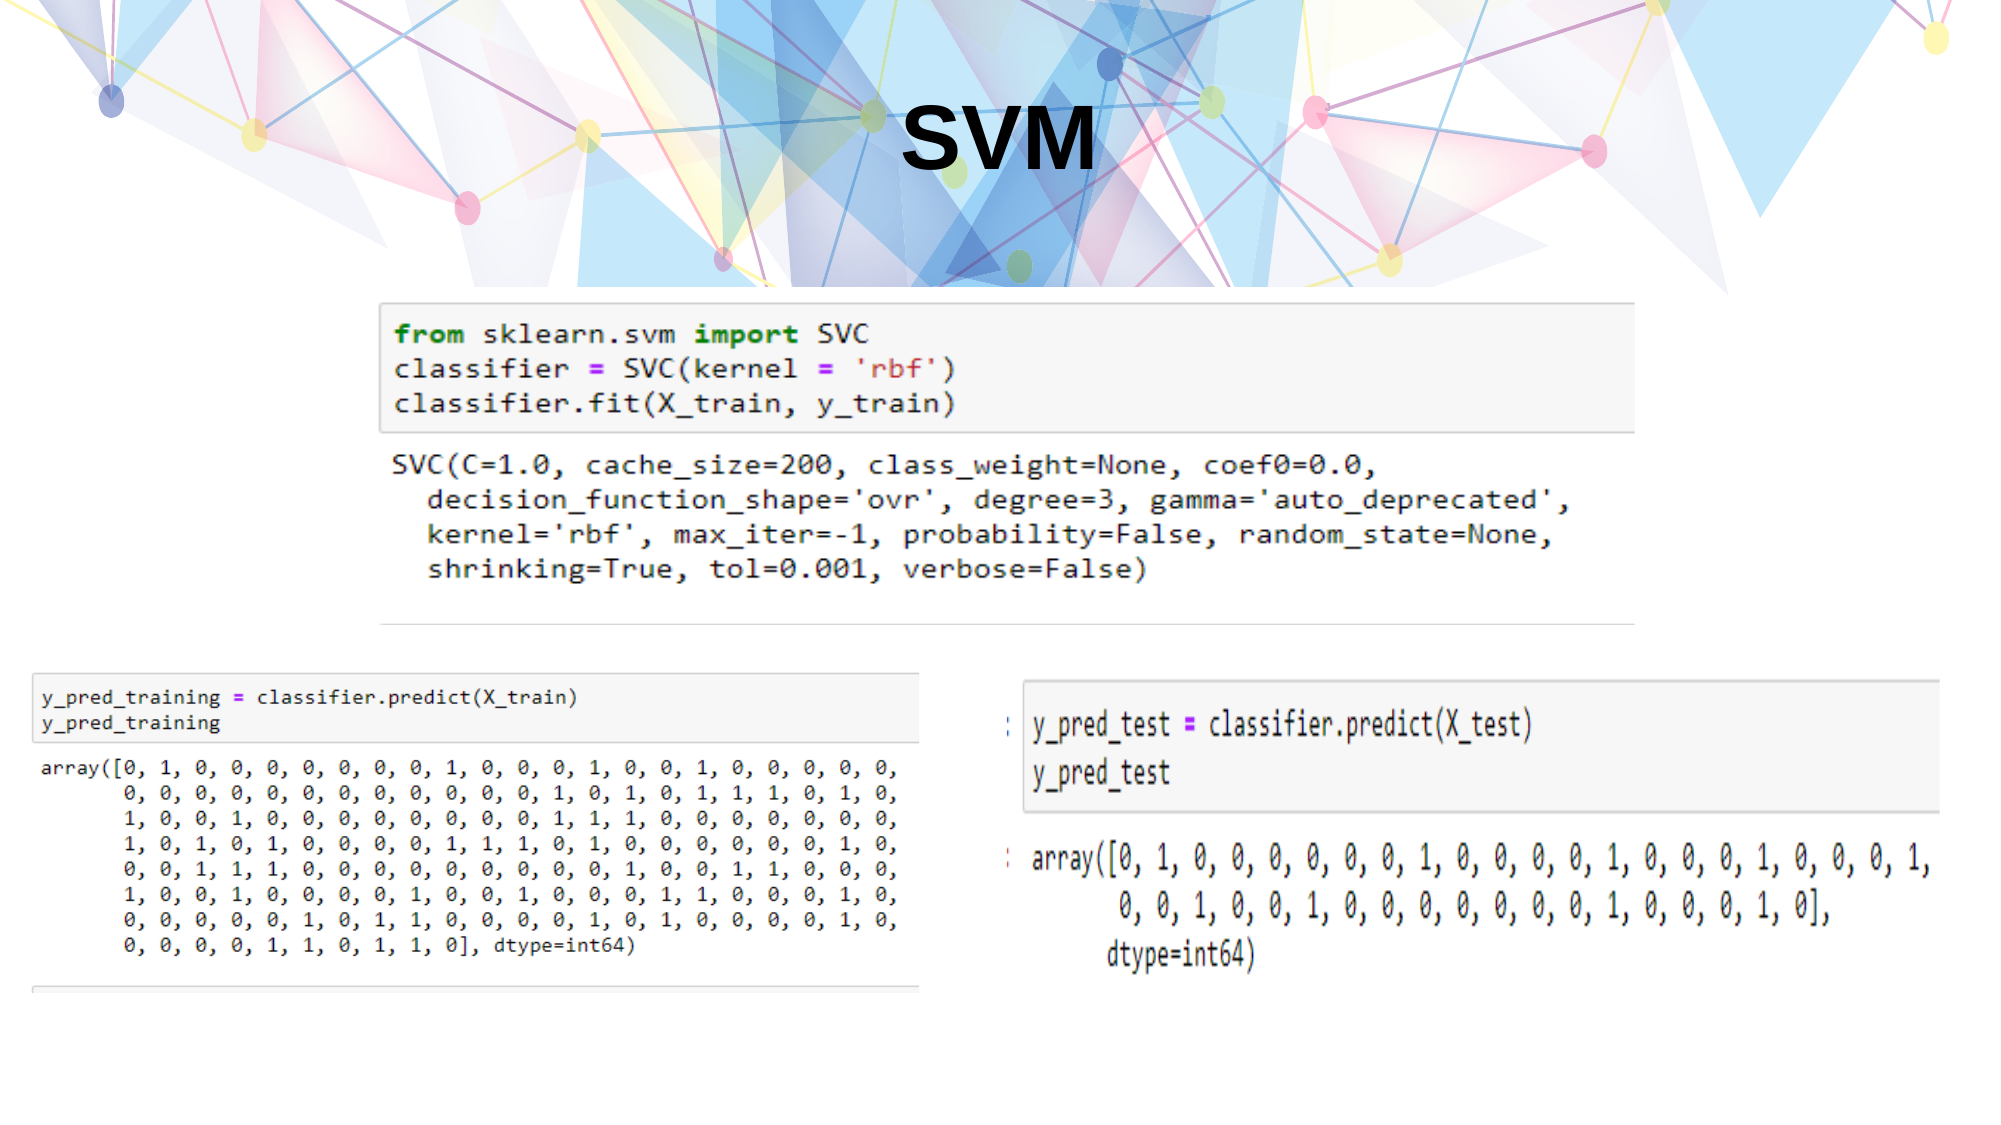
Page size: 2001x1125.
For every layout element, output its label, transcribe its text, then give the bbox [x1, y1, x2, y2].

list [365, 287, 1635, 625]
picture [1006, 661, 1940, 999]
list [22, 661, 920, 993]
title SVM [137, 59, 1863, 221]
